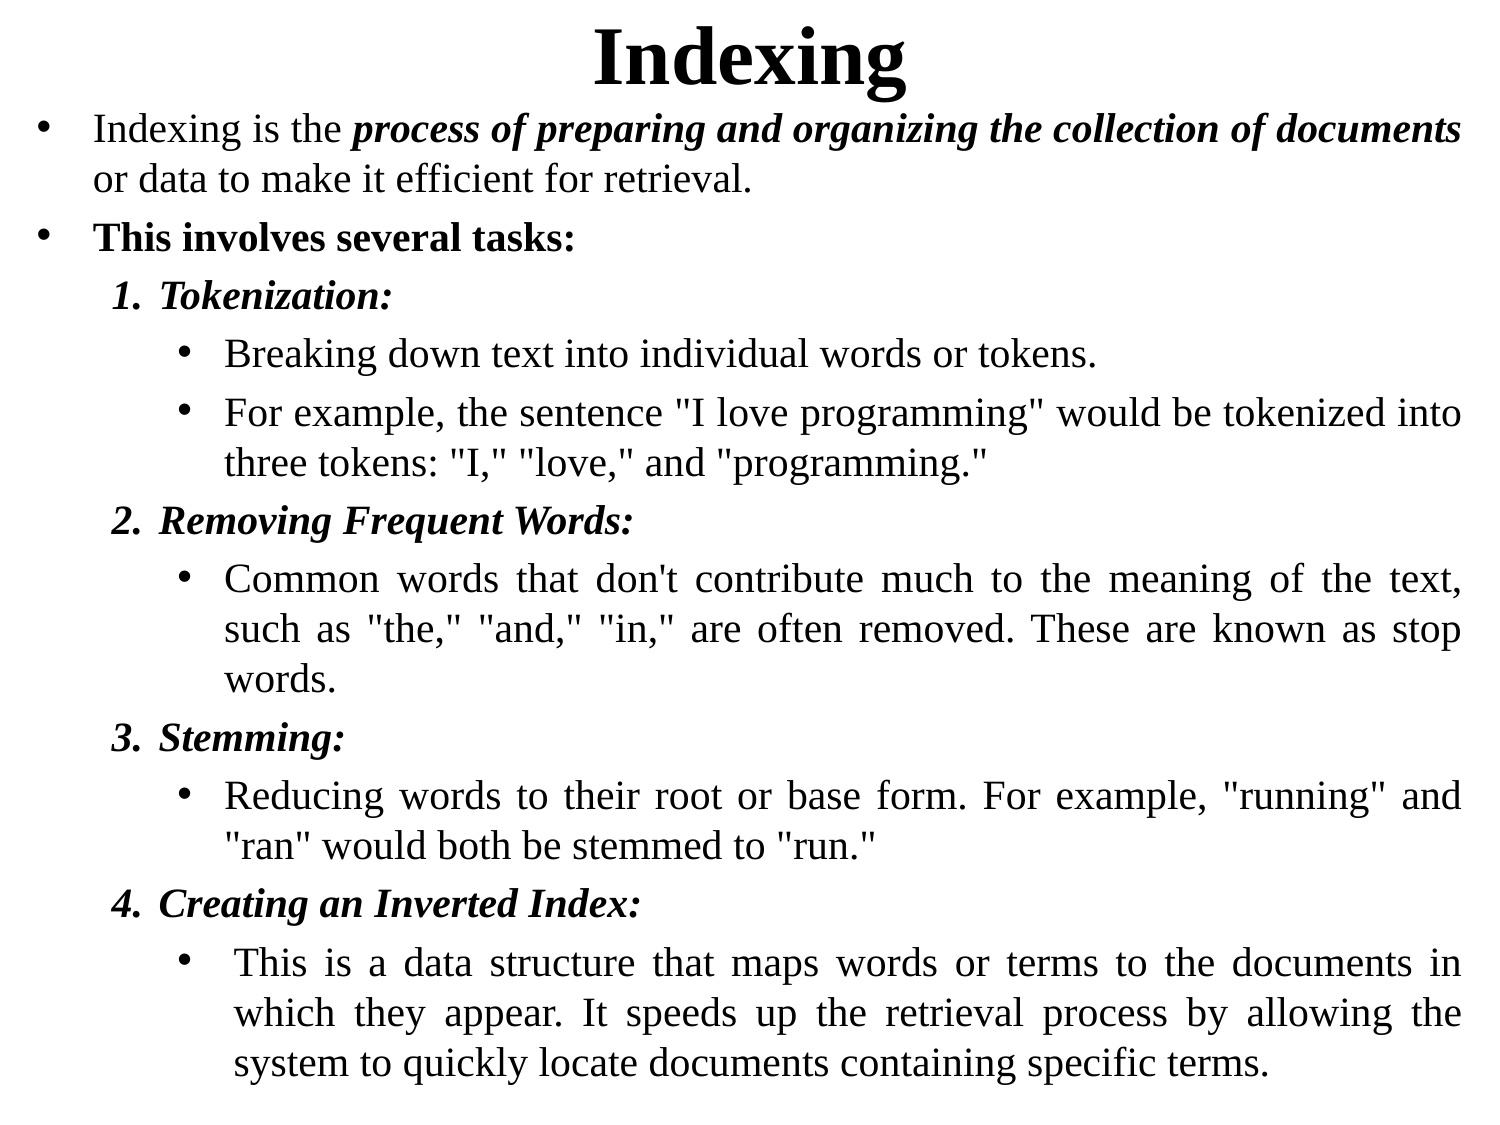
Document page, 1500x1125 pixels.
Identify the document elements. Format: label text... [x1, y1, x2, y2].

list Indexing is the process of preparing and organizing the collection of documents or data to make it efficient for retrieval. This involves several tasks: Tokenization: Breaking down text into individual words or tokens. For example, the sentence "I love programming" would be tokenized into three tokens: "I," "love," and "programming." Removing Frequent Words: Common words that don't contribute much to the meaning of the text, such as "the," "and," "in," are often removed. These are known as stop words. Stemming: Reducing words to their root or base form. For example, "running" and "ran" would both be stemmed to "run." Creating an Inverted Index: This is a data structure that maps words or terms to the documents in which they appear. It speeds up the retrieval process by allowing the system to quickly locate documents containing specific terms. [21, 93, 1479, 837]
title Indexing [21, 0, 1479, 93]
